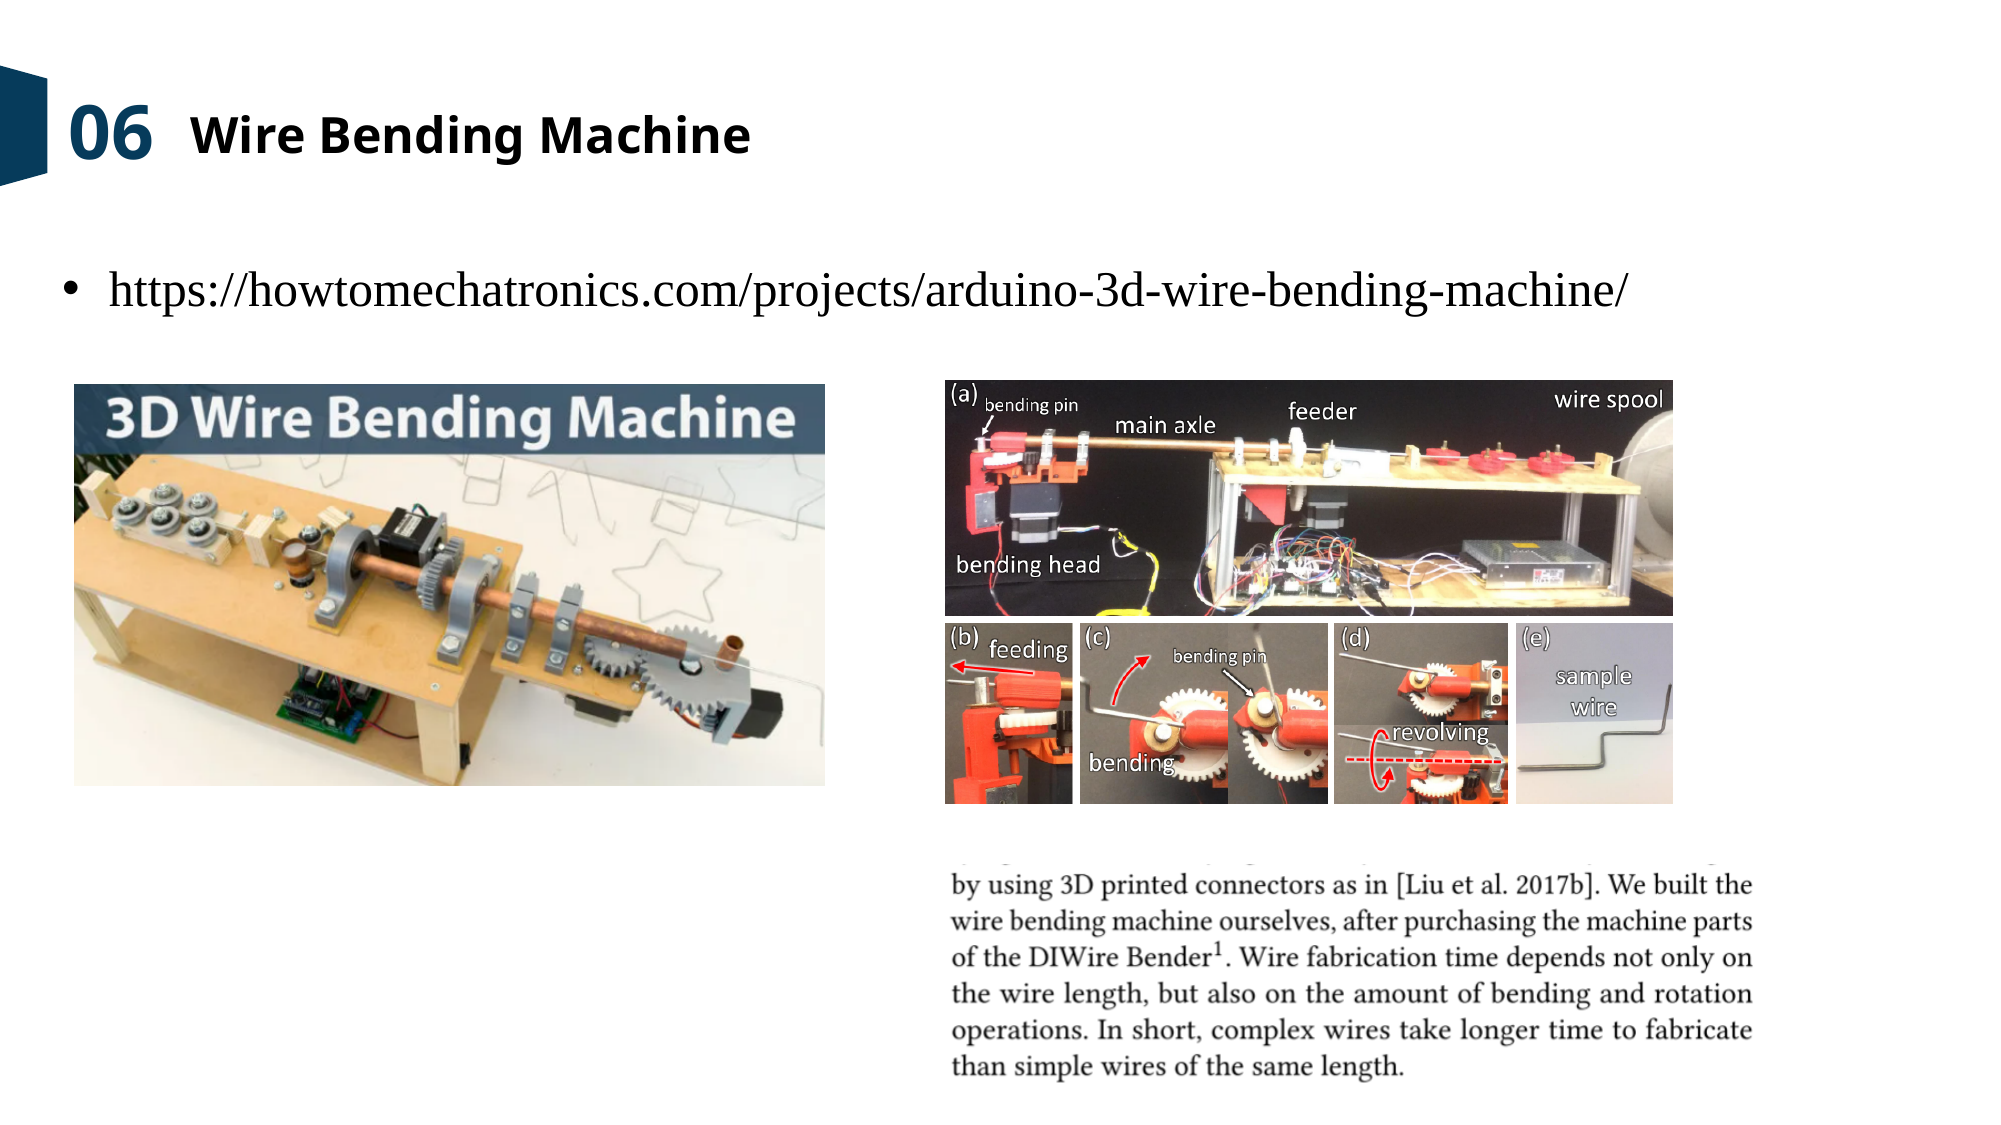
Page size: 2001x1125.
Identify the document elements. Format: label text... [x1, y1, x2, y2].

text_box https://howtomechatronics.com/projects/arduino-3d-wire-bending-machine/ [47, 237, 1916, 325]
text_box Wire Bending Machine [176, 95, 1809, 171]
text_box 06 [53, 77, 176, 183]
picture [74, 384, 825, 786]
text_box [0, 64, 49, 188]
picture [933, 370, 1686, 821]
picture [933, 864, 1777, 1084]
